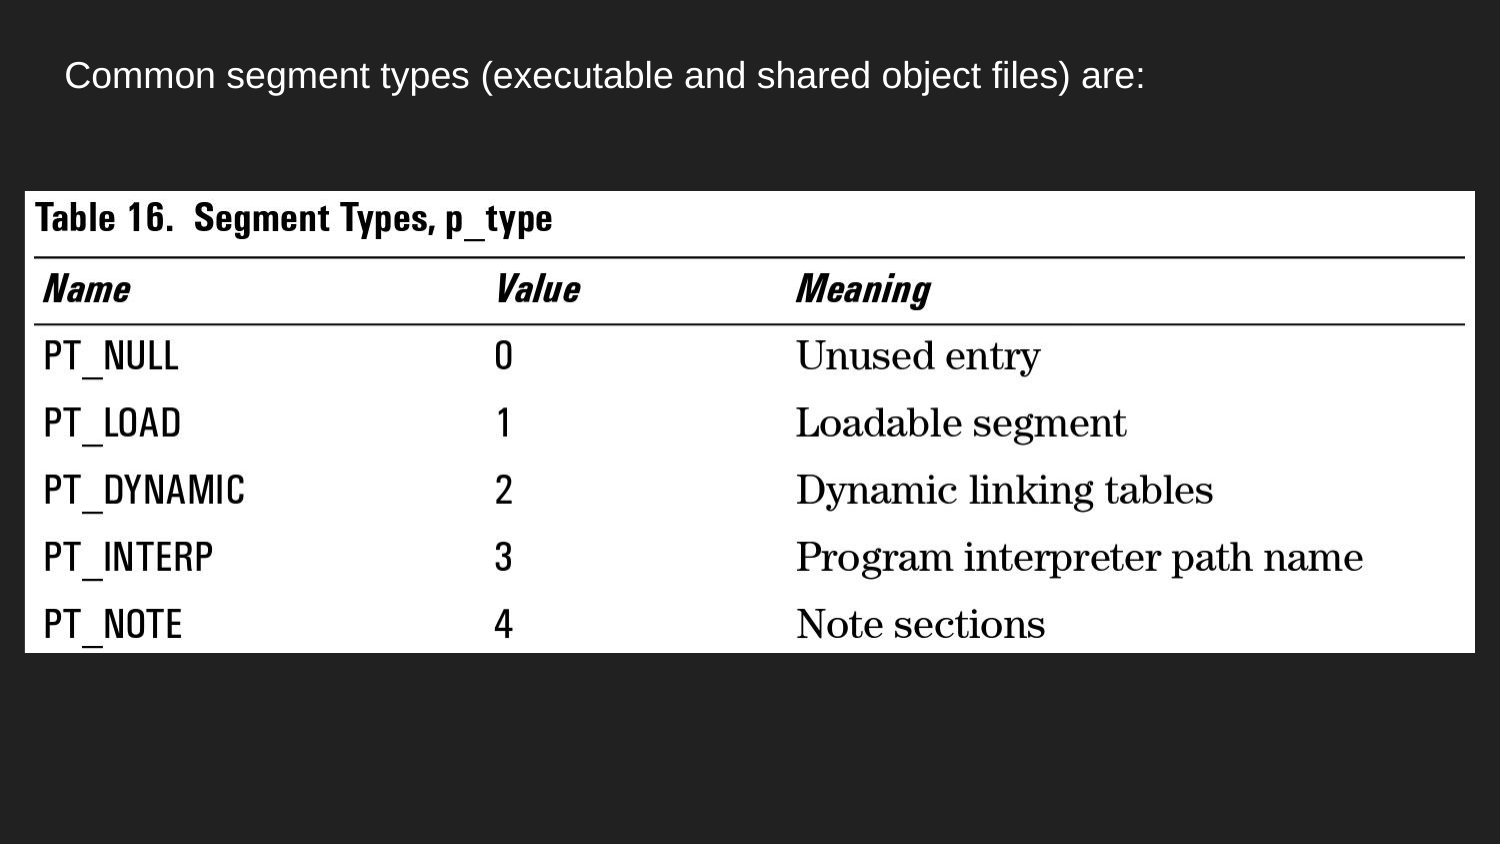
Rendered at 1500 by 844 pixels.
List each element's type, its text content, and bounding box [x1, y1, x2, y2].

text_box Common segment types (executable and shared object files) are: [49, 35, 1451, 111]
picture [24, 191, 1476, 653]
